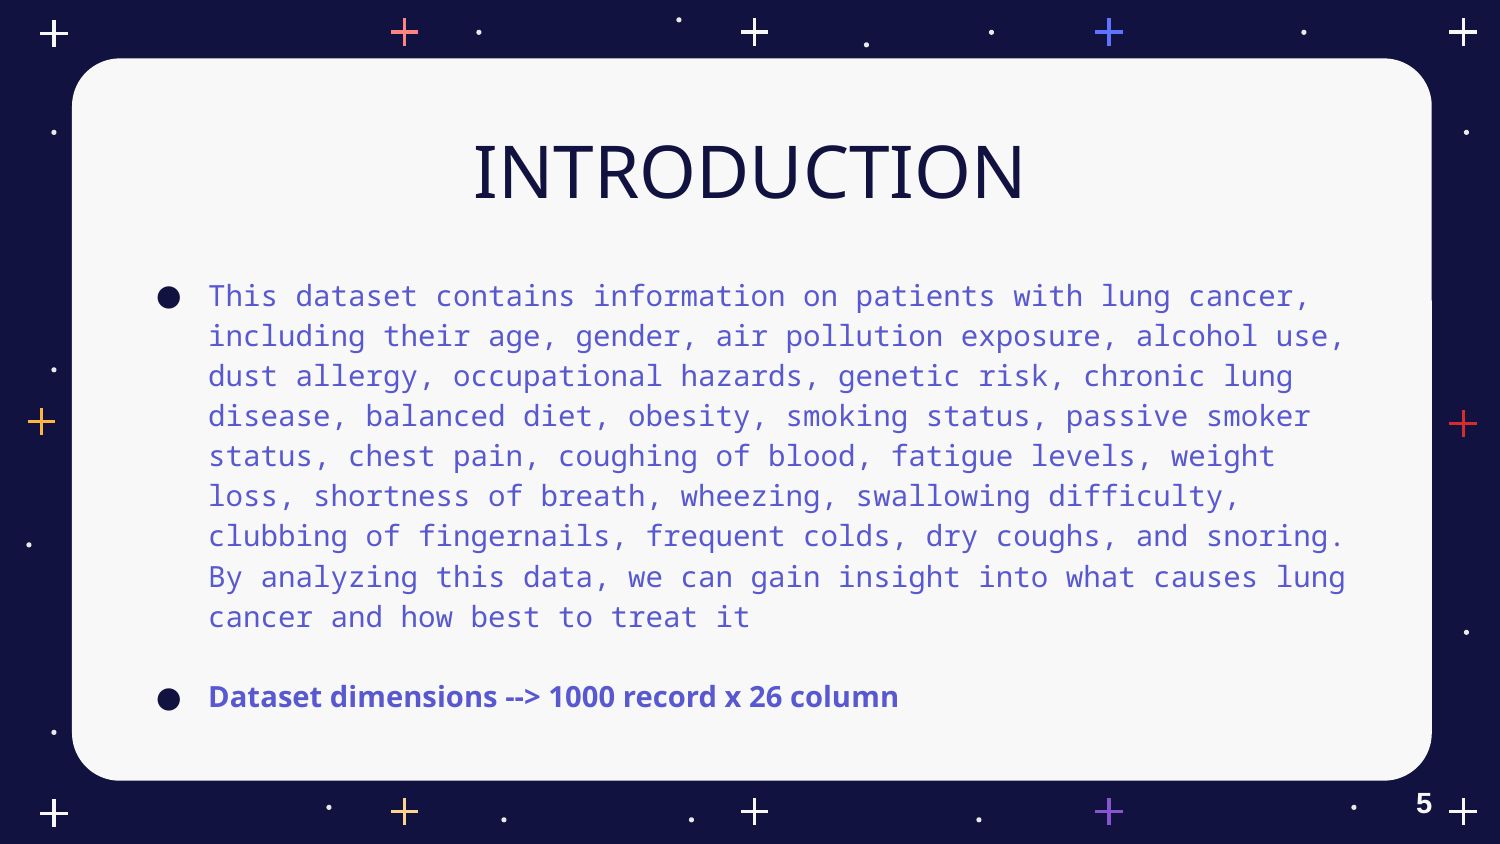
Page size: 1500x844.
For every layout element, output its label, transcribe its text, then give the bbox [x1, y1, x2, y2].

text_box 5 [1401, 776, 1469, 827]
list This dataset contains information on patients with lung cancer, including their age, gender, air pollution exposure, alcohol use, dust allergy, occupational hazards, genetic risk, chronic lung disease, balanced diet, obesity, smoking status, passive smoker status, chest pain, coughing of blood, fatigue levels, weight loss, shortness of breath, wheezing, swallowing difficulty, clubbing of fingernails, frequent colds, dry coughs, and snoring. By analyzing this data, we can gain insight into what causes lung cancer and how best to treat it Dataset dimensions --> 1000 record x 26 column [118, 256, 1382, 741]
title INTRODUCTION [118, 88, 1383, 250]
